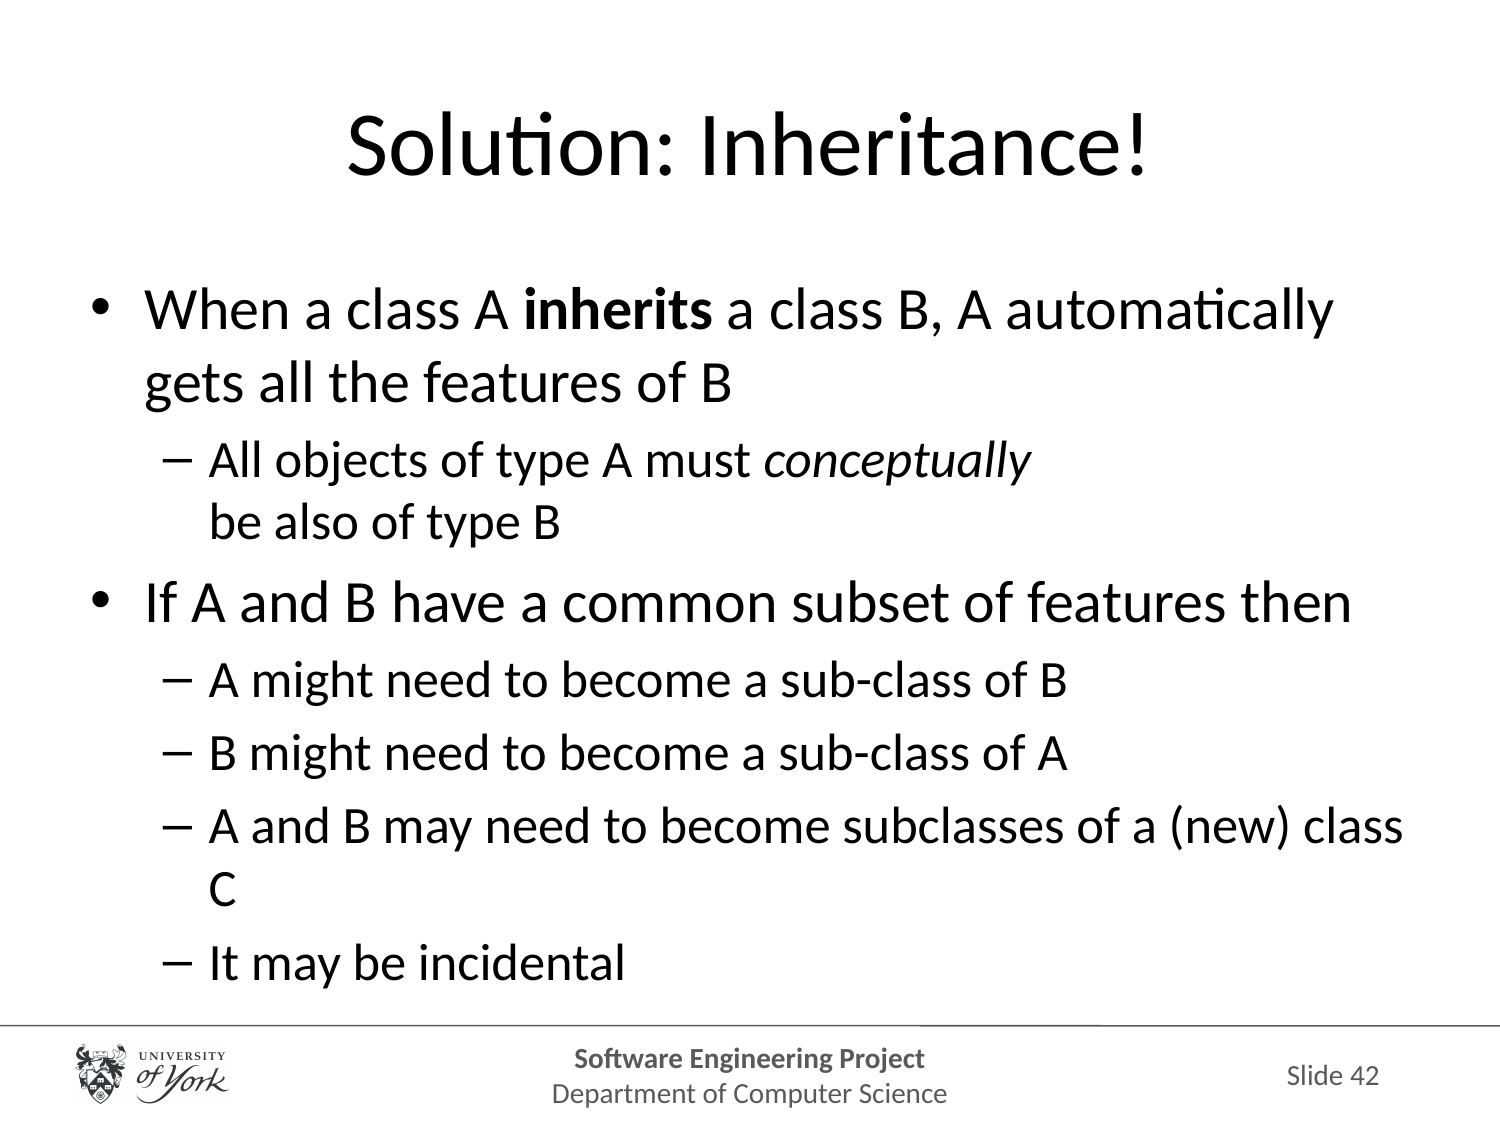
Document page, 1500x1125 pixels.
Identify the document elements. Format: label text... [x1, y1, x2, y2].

title Solution: Inheritance! [75, 45, 1425, 233]
picture [75, 1044, 229, 1104]
list When a class A inherits a class B, A automatically gets all the features of B All objects of type A must conceptually be also of type B If A and B have a common subset of features then A might need to become a sub-class of B B might need to become a sub-class of A A and B may need to become subclasses of a (new) class C It may be incidental [75, 262, 1425, 1005]
